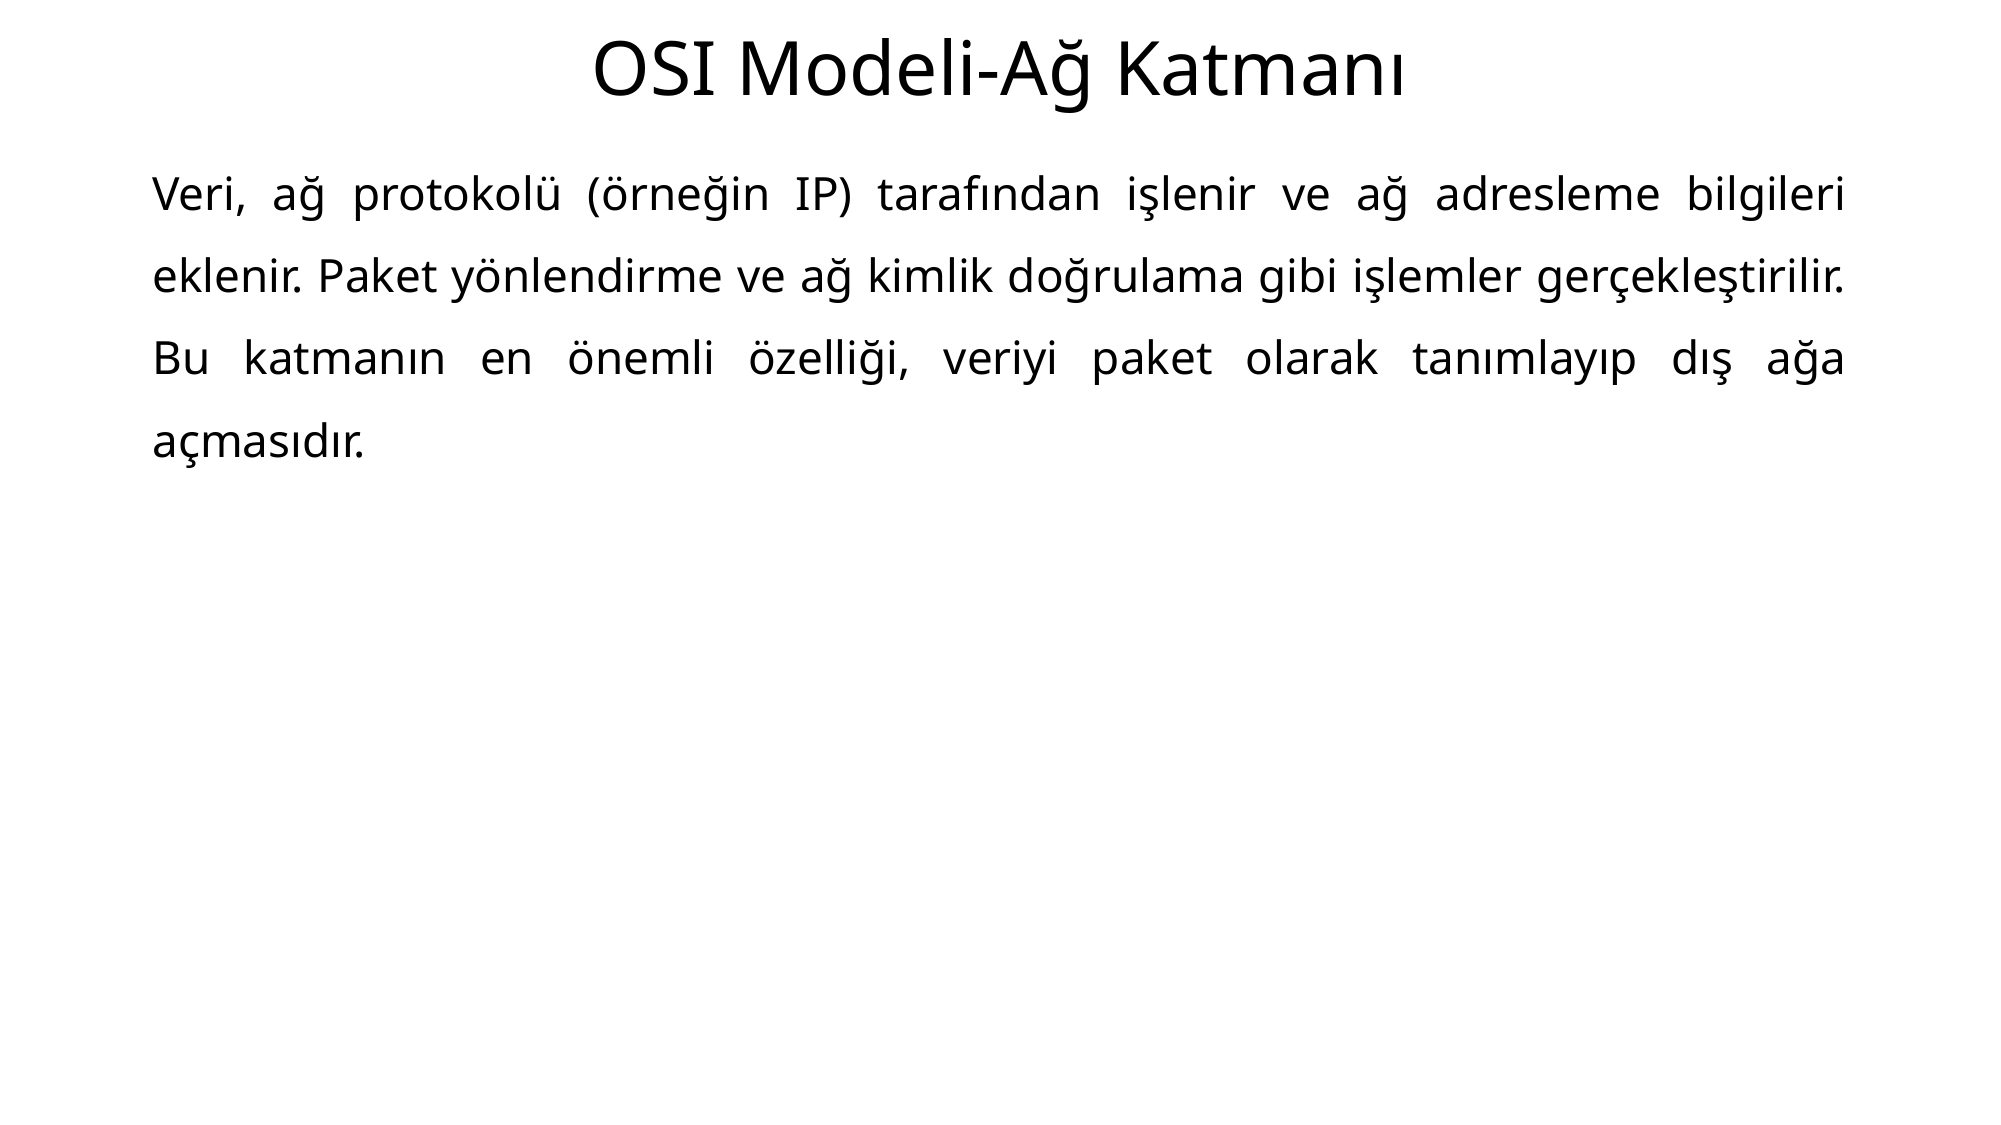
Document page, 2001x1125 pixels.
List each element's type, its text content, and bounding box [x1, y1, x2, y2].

title OSI Modeli-Ağ Katmanı [137, 18, 1863, 112]
list Veri, ağ protokolü (örneğin IP) tarafından işlenir ve ağ adresleme bilgileri eklenir. Paket yönlendirme ve ağ kimlik doğrulama gibi işlemler gerçekleştirilir. Bu katmanın en önemli özelliği, veriyi paket olarak tanımlayıp dış ağa açmasıdır. [137, 129, 1863, 1014]
